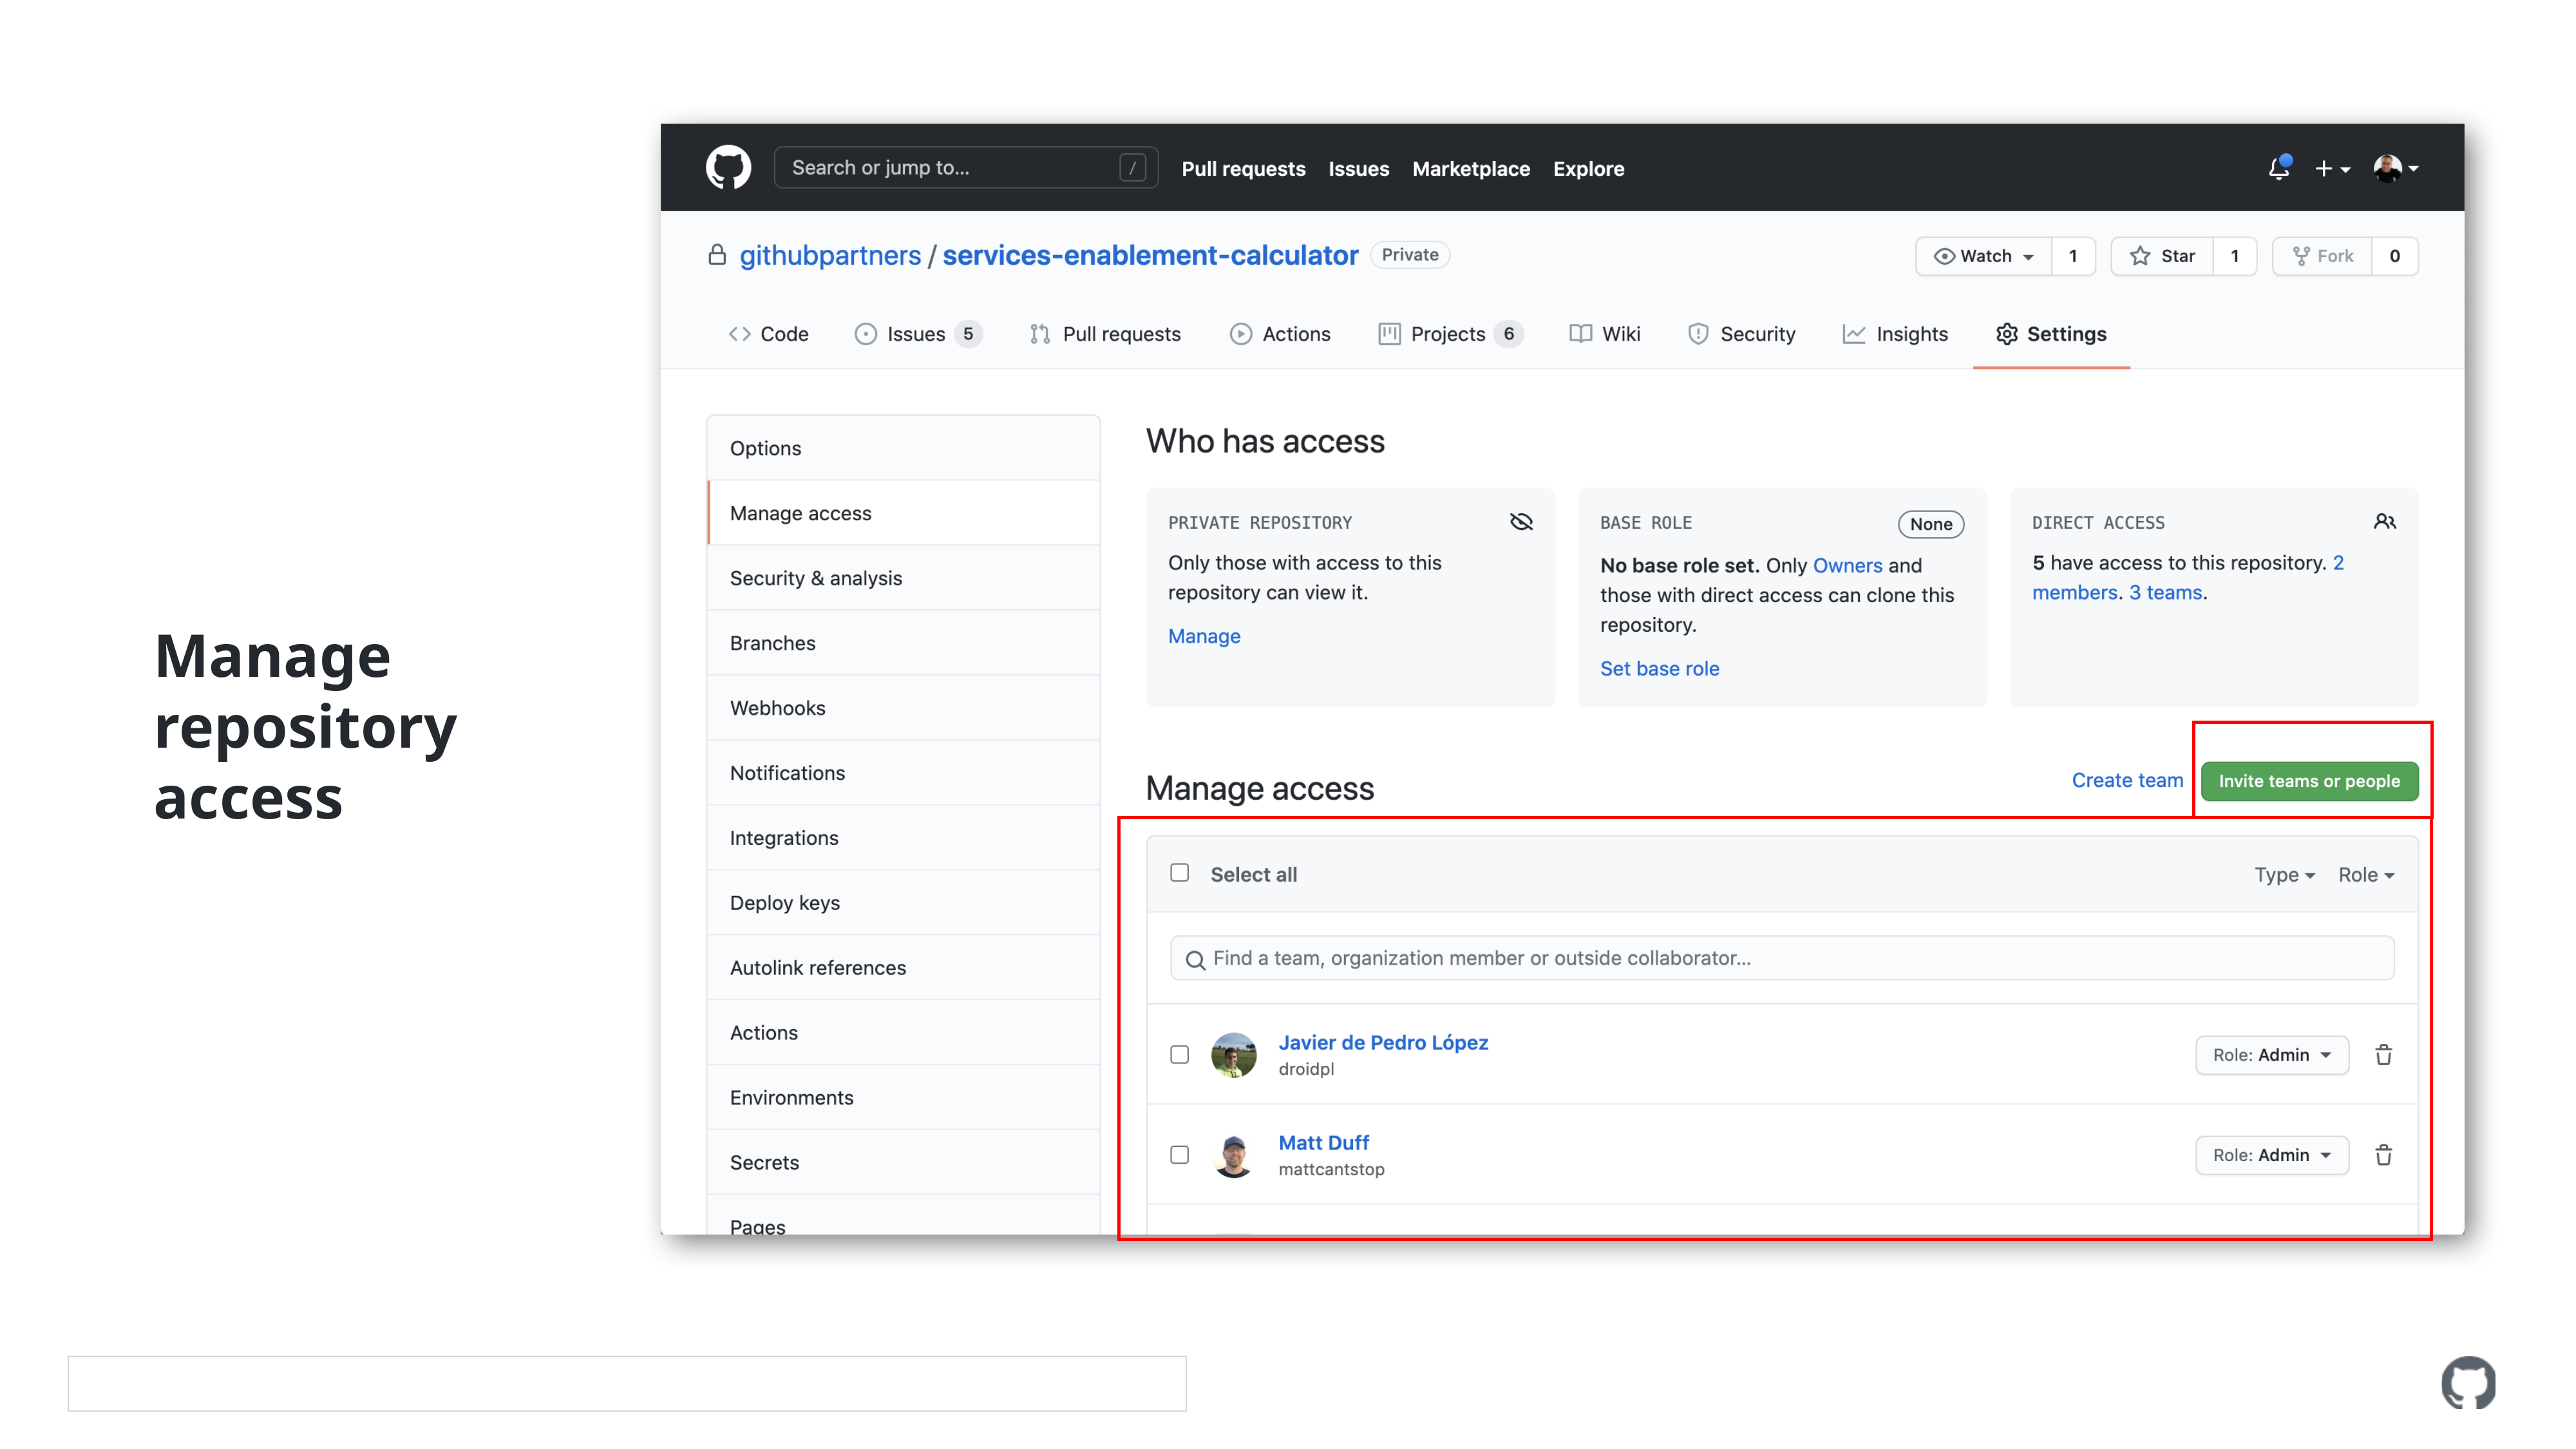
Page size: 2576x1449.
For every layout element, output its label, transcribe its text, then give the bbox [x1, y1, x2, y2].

text_box [1119, 1235, 2432, 1240]
text_box Manage repository access [128, 214, 798, 1235]
picture [661, 124, 2465, 1235]
